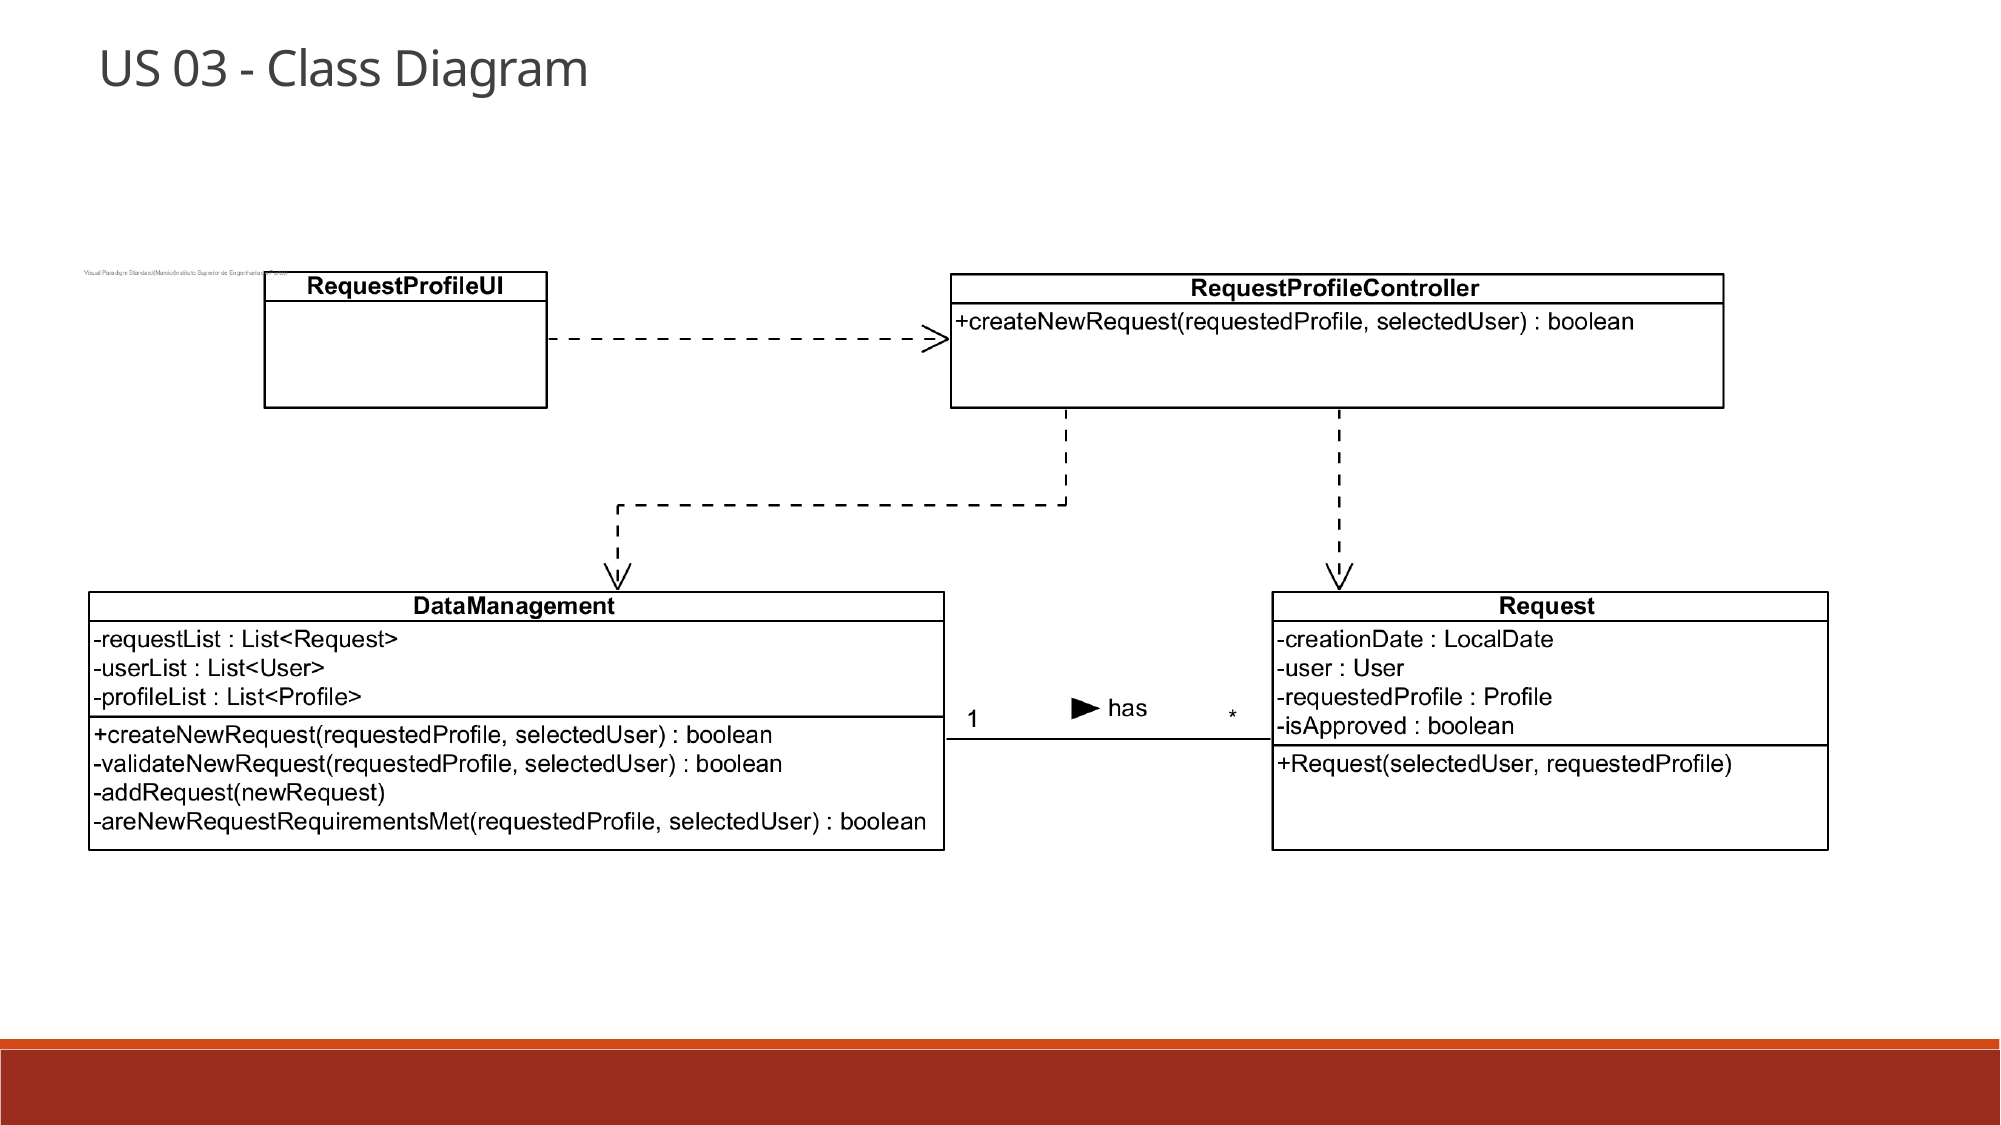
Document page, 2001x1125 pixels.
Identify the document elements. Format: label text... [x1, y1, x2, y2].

text_box US 03 - Class Diagram [84, 0, 1734, 104]
picture [83, 266, 1836, 858]
